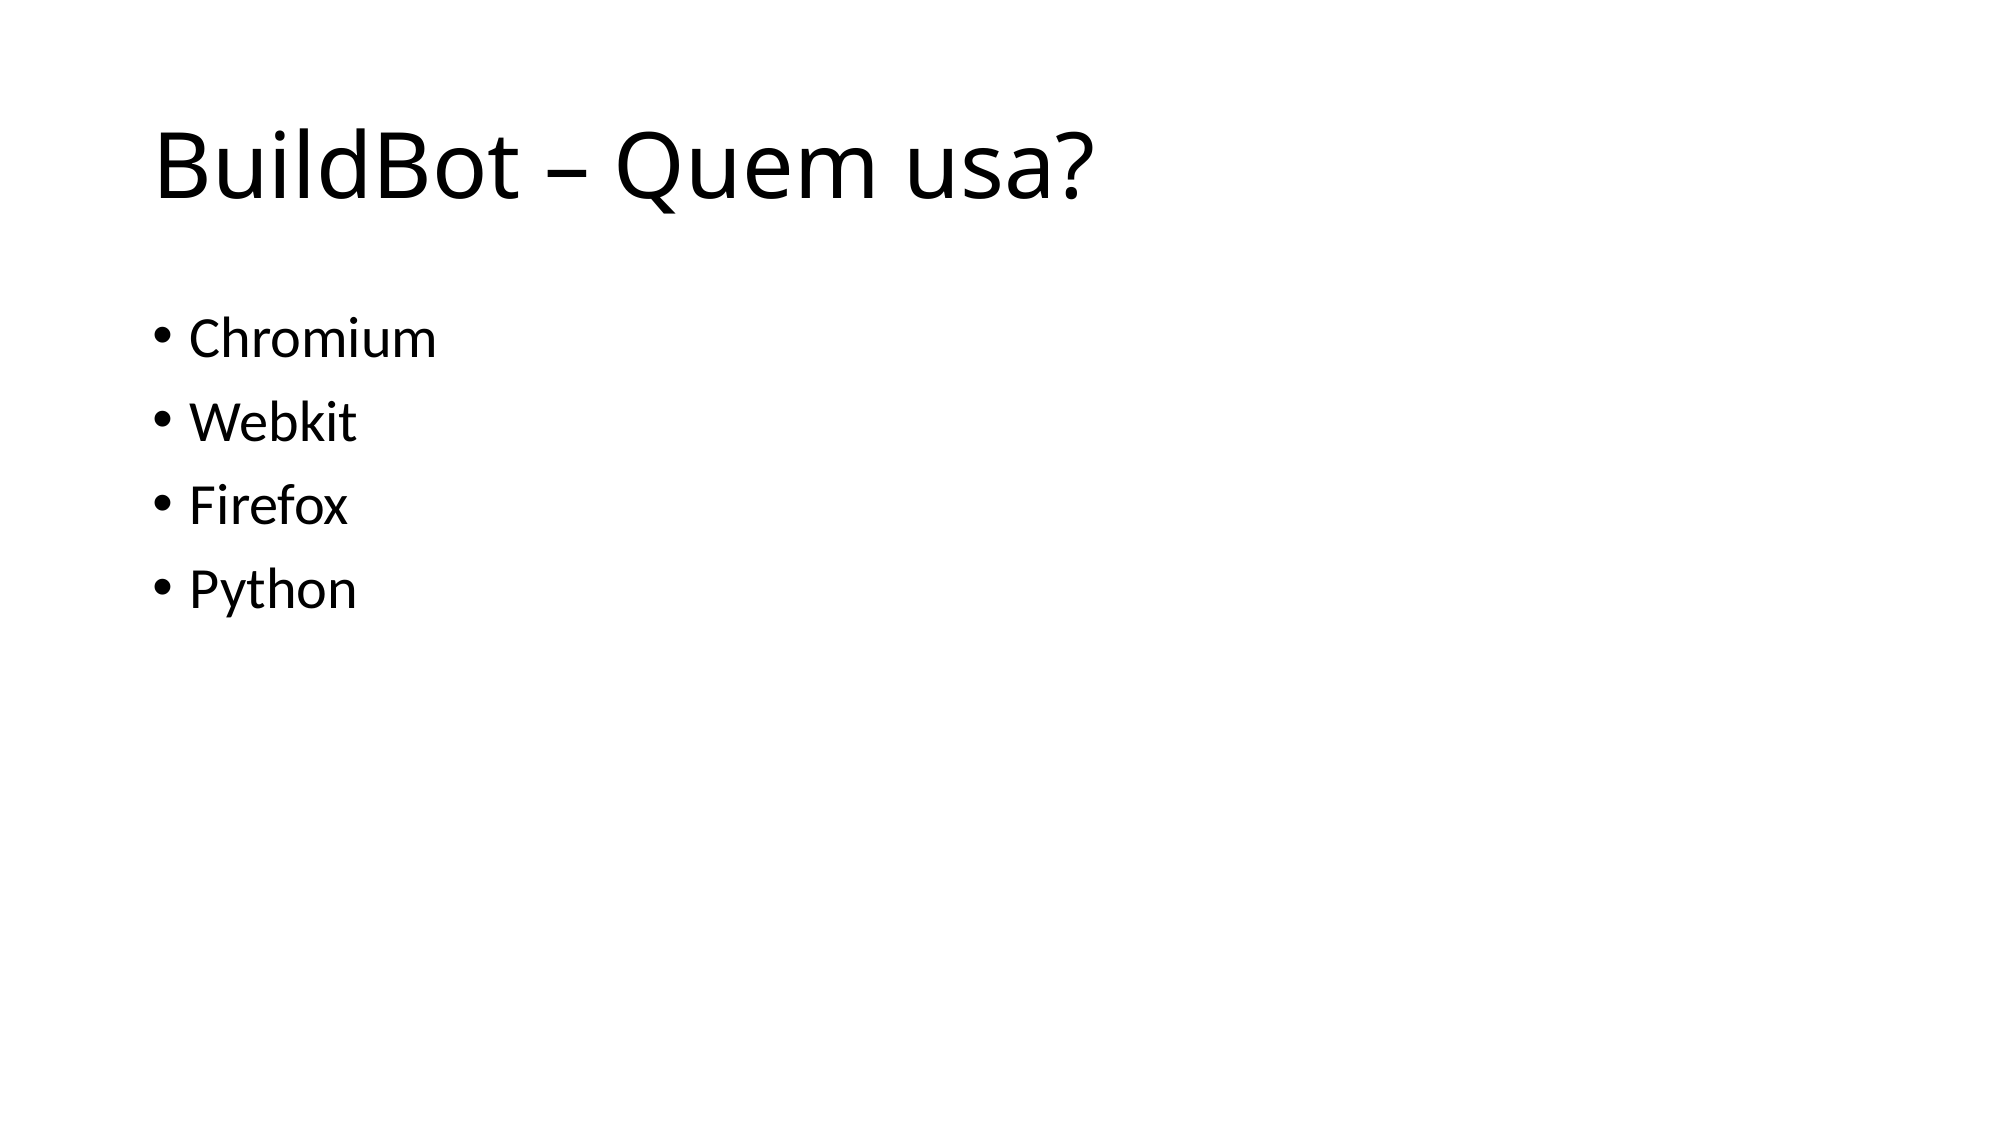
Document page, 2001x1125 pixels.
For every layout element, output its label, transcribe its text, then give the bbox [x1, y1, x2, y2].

list Chromium Webkit Firefox Python [137, 299, 1863, 1014]
title BuildBot – Quem usa? [137, 59, 1863, 278]
